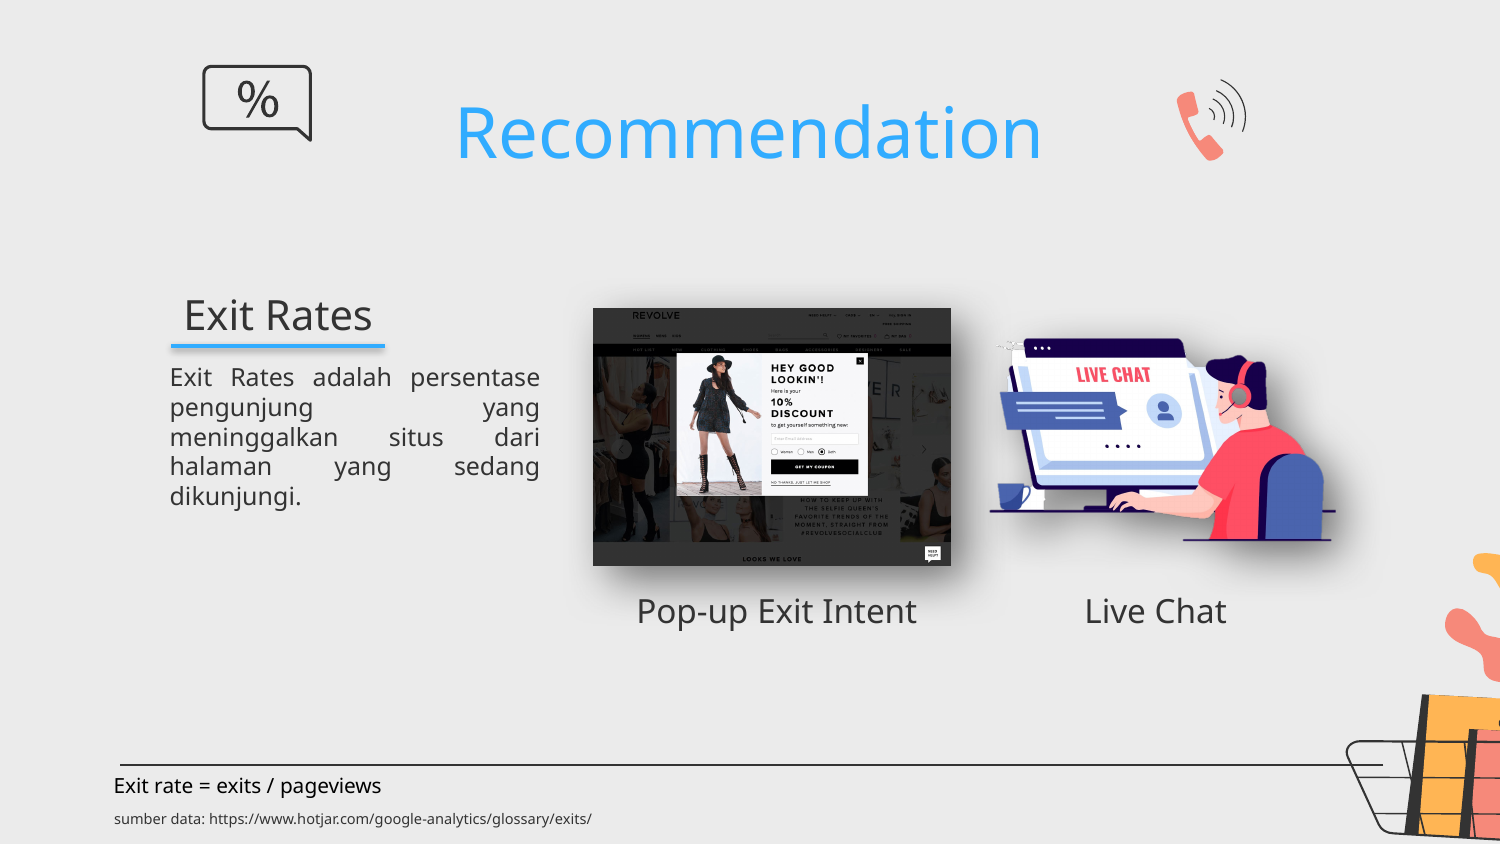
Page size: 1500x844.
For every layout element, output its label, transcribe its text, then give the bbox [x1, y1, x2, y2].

picture [987, 334, 1336, 554]
text_box Exit rate = exits / pageviews [98, 765, 1339, 806]
picture [592, 308, 951, 567]
title Recommendation [118, 72, 1382, 167]
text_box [1176, 78, 1252, 161]
text_box Exit Rates adalah persentase pengunjung yang meninggalkan situs dari halaman yang sedang dikunjungi. [154, 353, 556, 519]
text_box Exit Rates [53, 286, 503, 354]
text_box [203, 66, 311, 141]
text_box Live Chat [1069, 601, 1339, 637]
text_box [1344, 552, 1500, 844]
text_box Pop-up Exit Intent [621, 610, 959, 638]
text_box sumber data: https://www.hotjar.com/google-analytics/glossary/exits/ [99, 802, 1339, 835]
